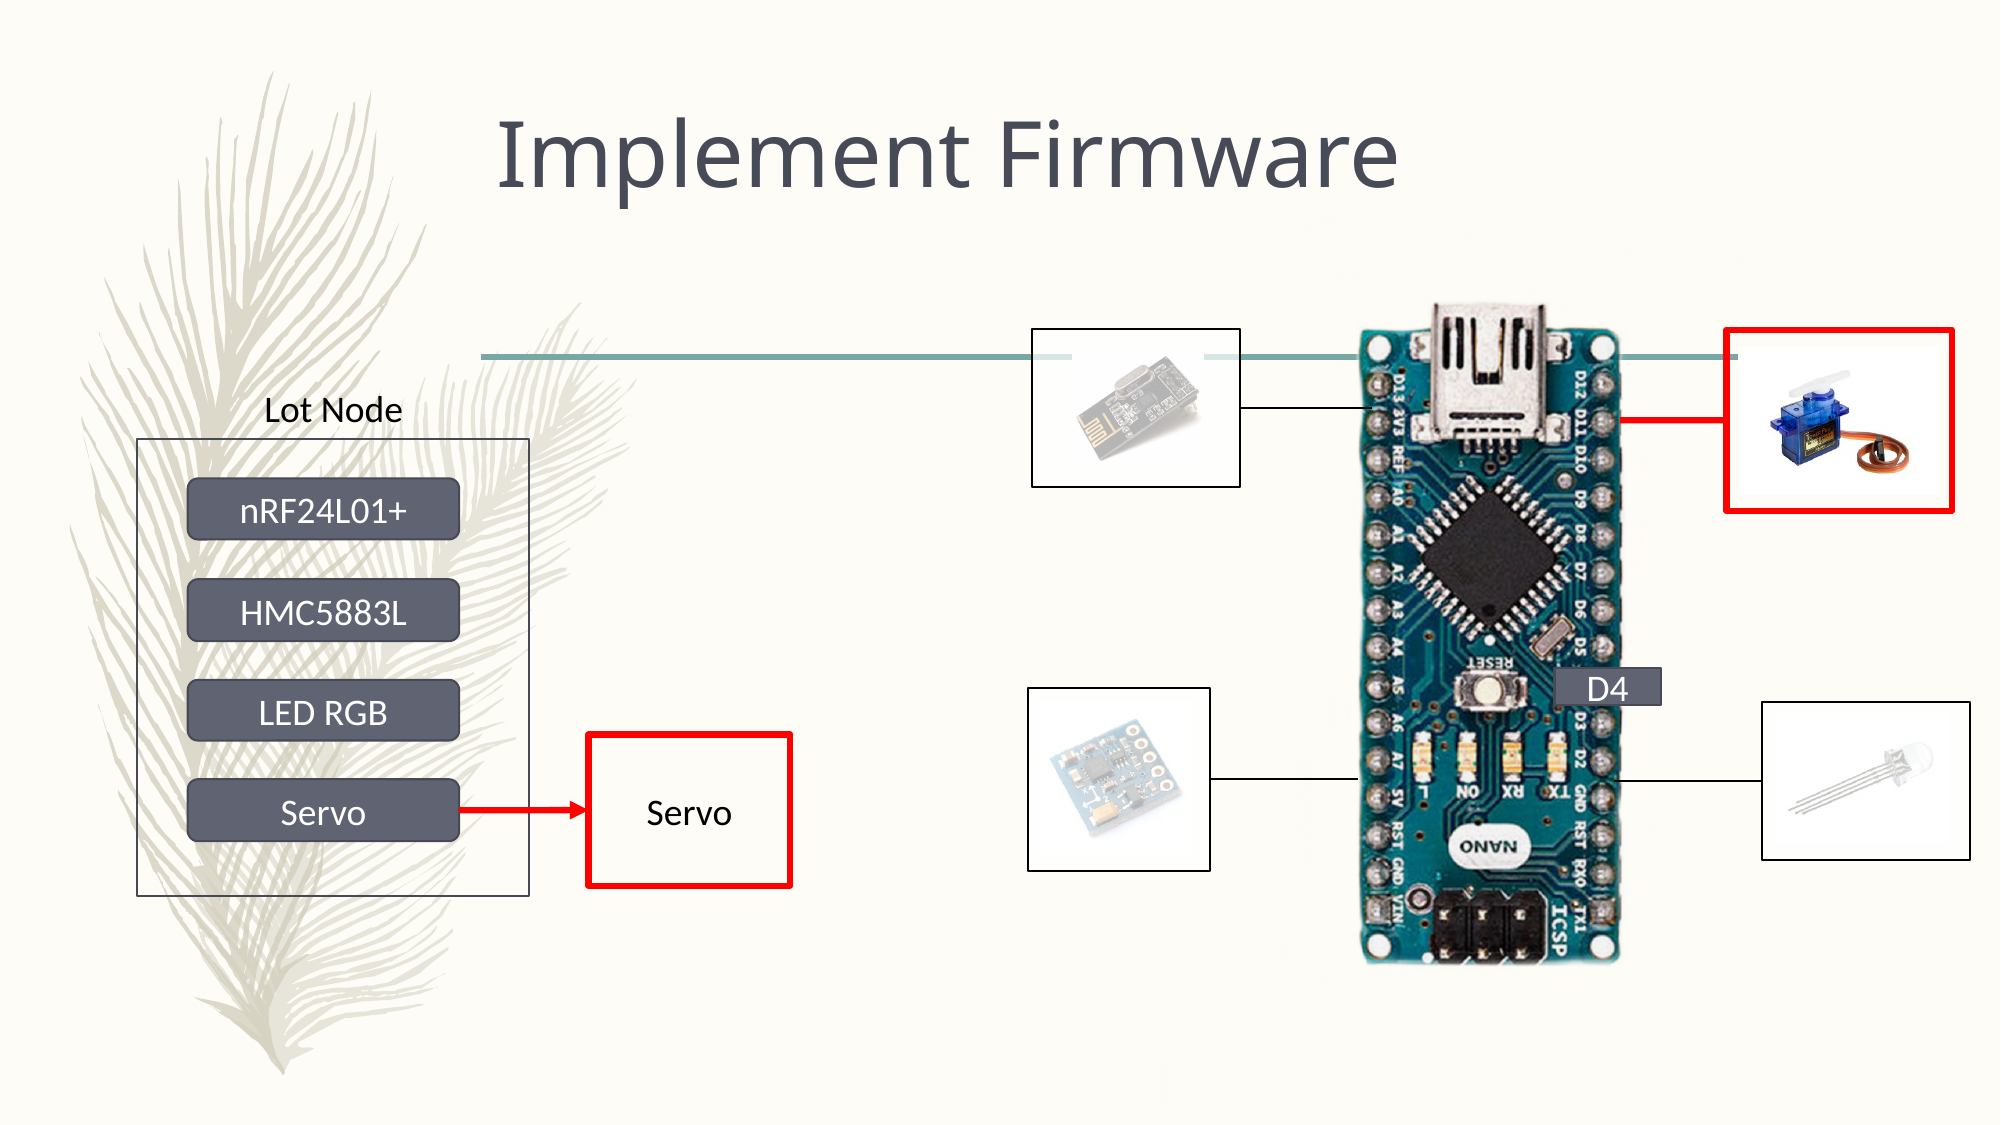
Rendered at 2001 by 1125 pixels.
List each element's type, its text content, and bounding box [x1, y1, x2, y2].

text_box [1957, 701, 1971, 861]
text_box Servo [186, 778, 461, 843]
text_box nRF24L01+ [186, 477, 461, 541]
text_box Lot Node [249, 377, 419, 438]
text_box Servo [588, 733, 791, 887]
text_box HMC5883L [186, 578, 461, 643]
title Implement Firmware [481, 93, 1920, 350]
text_box LED RGB [186, 678, 461, 742]
text_box [136, 438, 530, 897]
picture [1021, 170, 1957, 1104]
